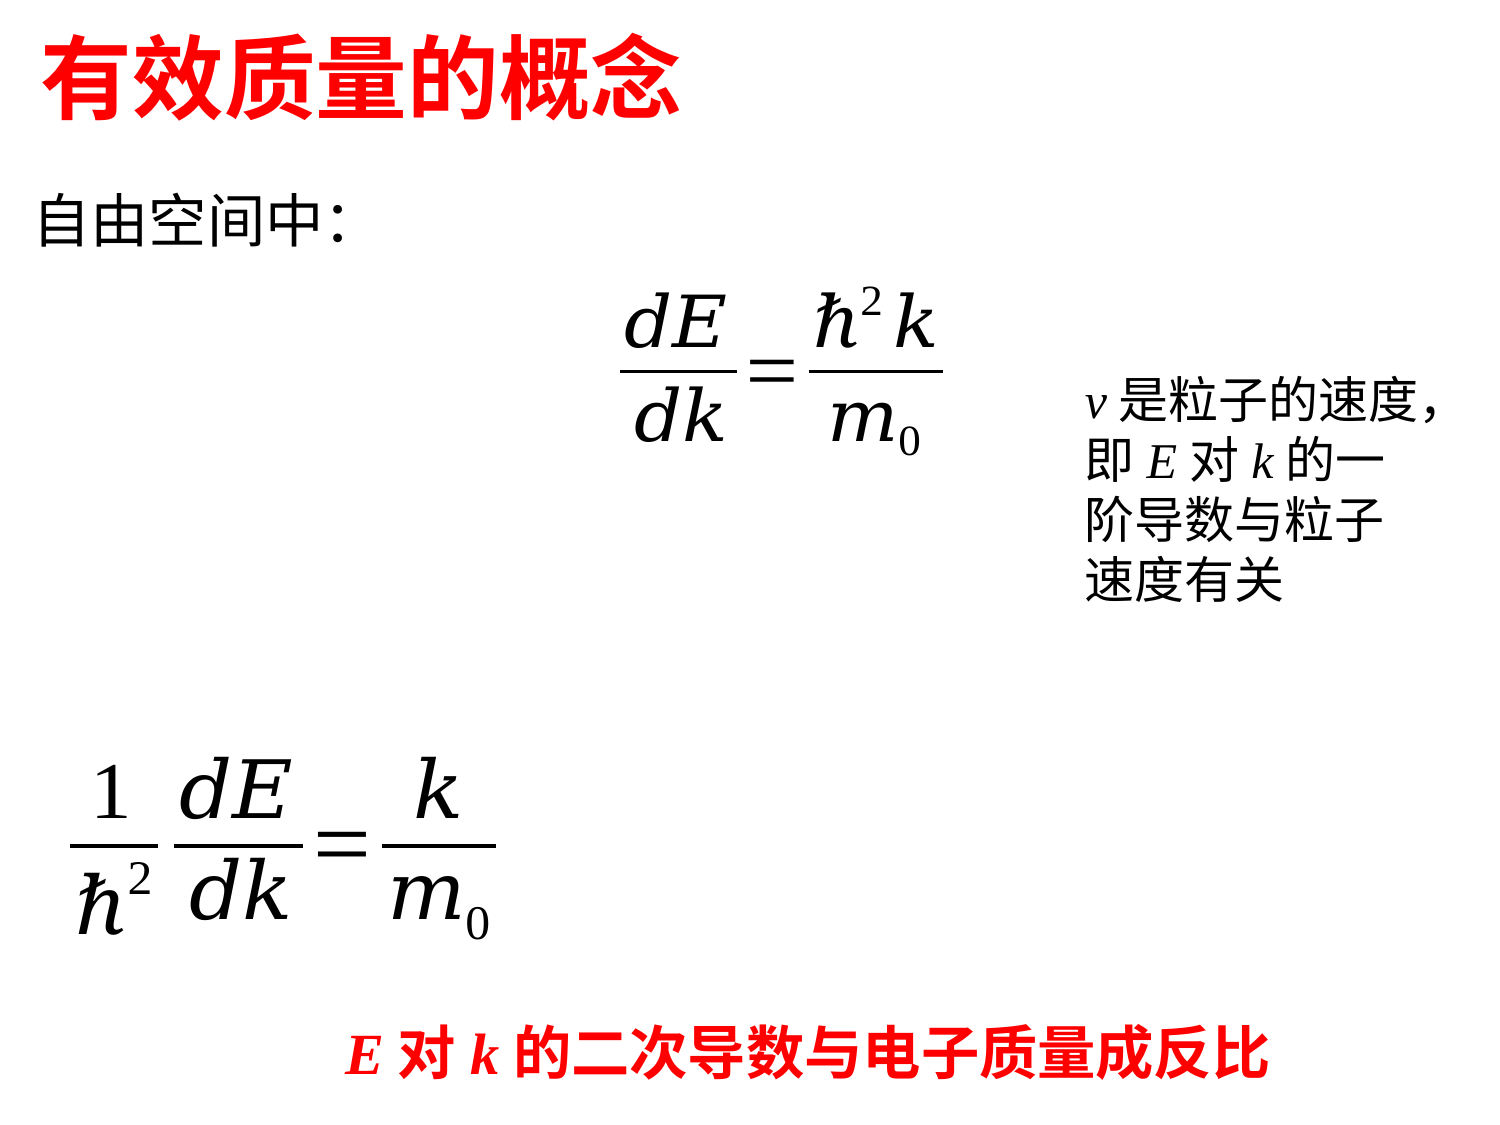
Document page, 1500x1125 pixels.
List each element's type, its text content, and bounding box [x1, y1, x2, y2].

slide_number [1074, 1042, 1425, 1103]
text_box E对k的二次导数与电子质量成反比 [330, 1008, 1286, 1094]
text_box 自由空间中： [17, 176, 398, 262]
title 有效质量的概念 [15, 0, 709, 170]
text_box v是粒子的速度，即E对k的一阶导数与粒子速度有关 [1069, 361, 1441, 617]
